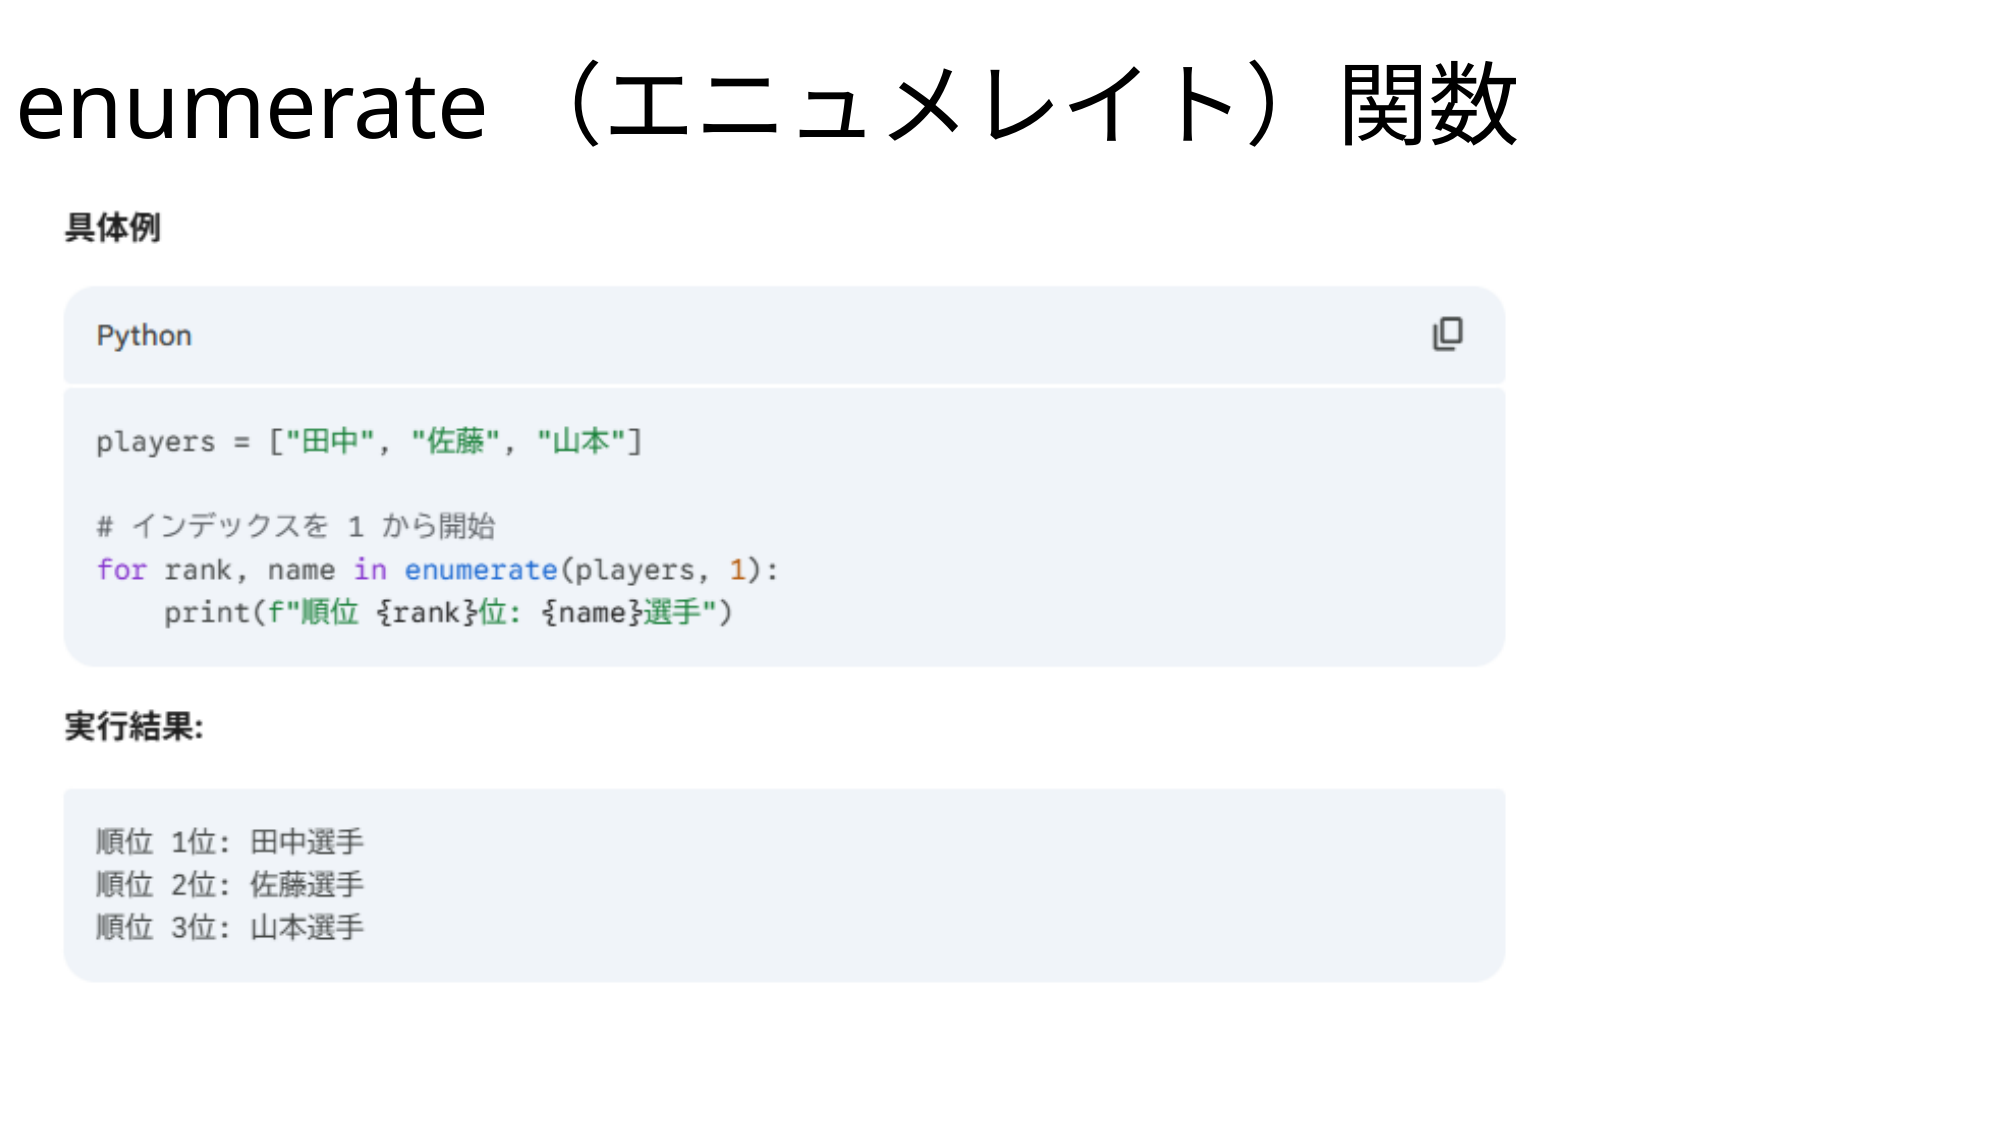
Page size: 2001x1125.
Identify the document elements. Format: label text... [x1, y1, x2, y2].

title enumerate（エニュメレイト）関数 [0, 0, 1725, 218]
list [48, 186, 1508, 994]
